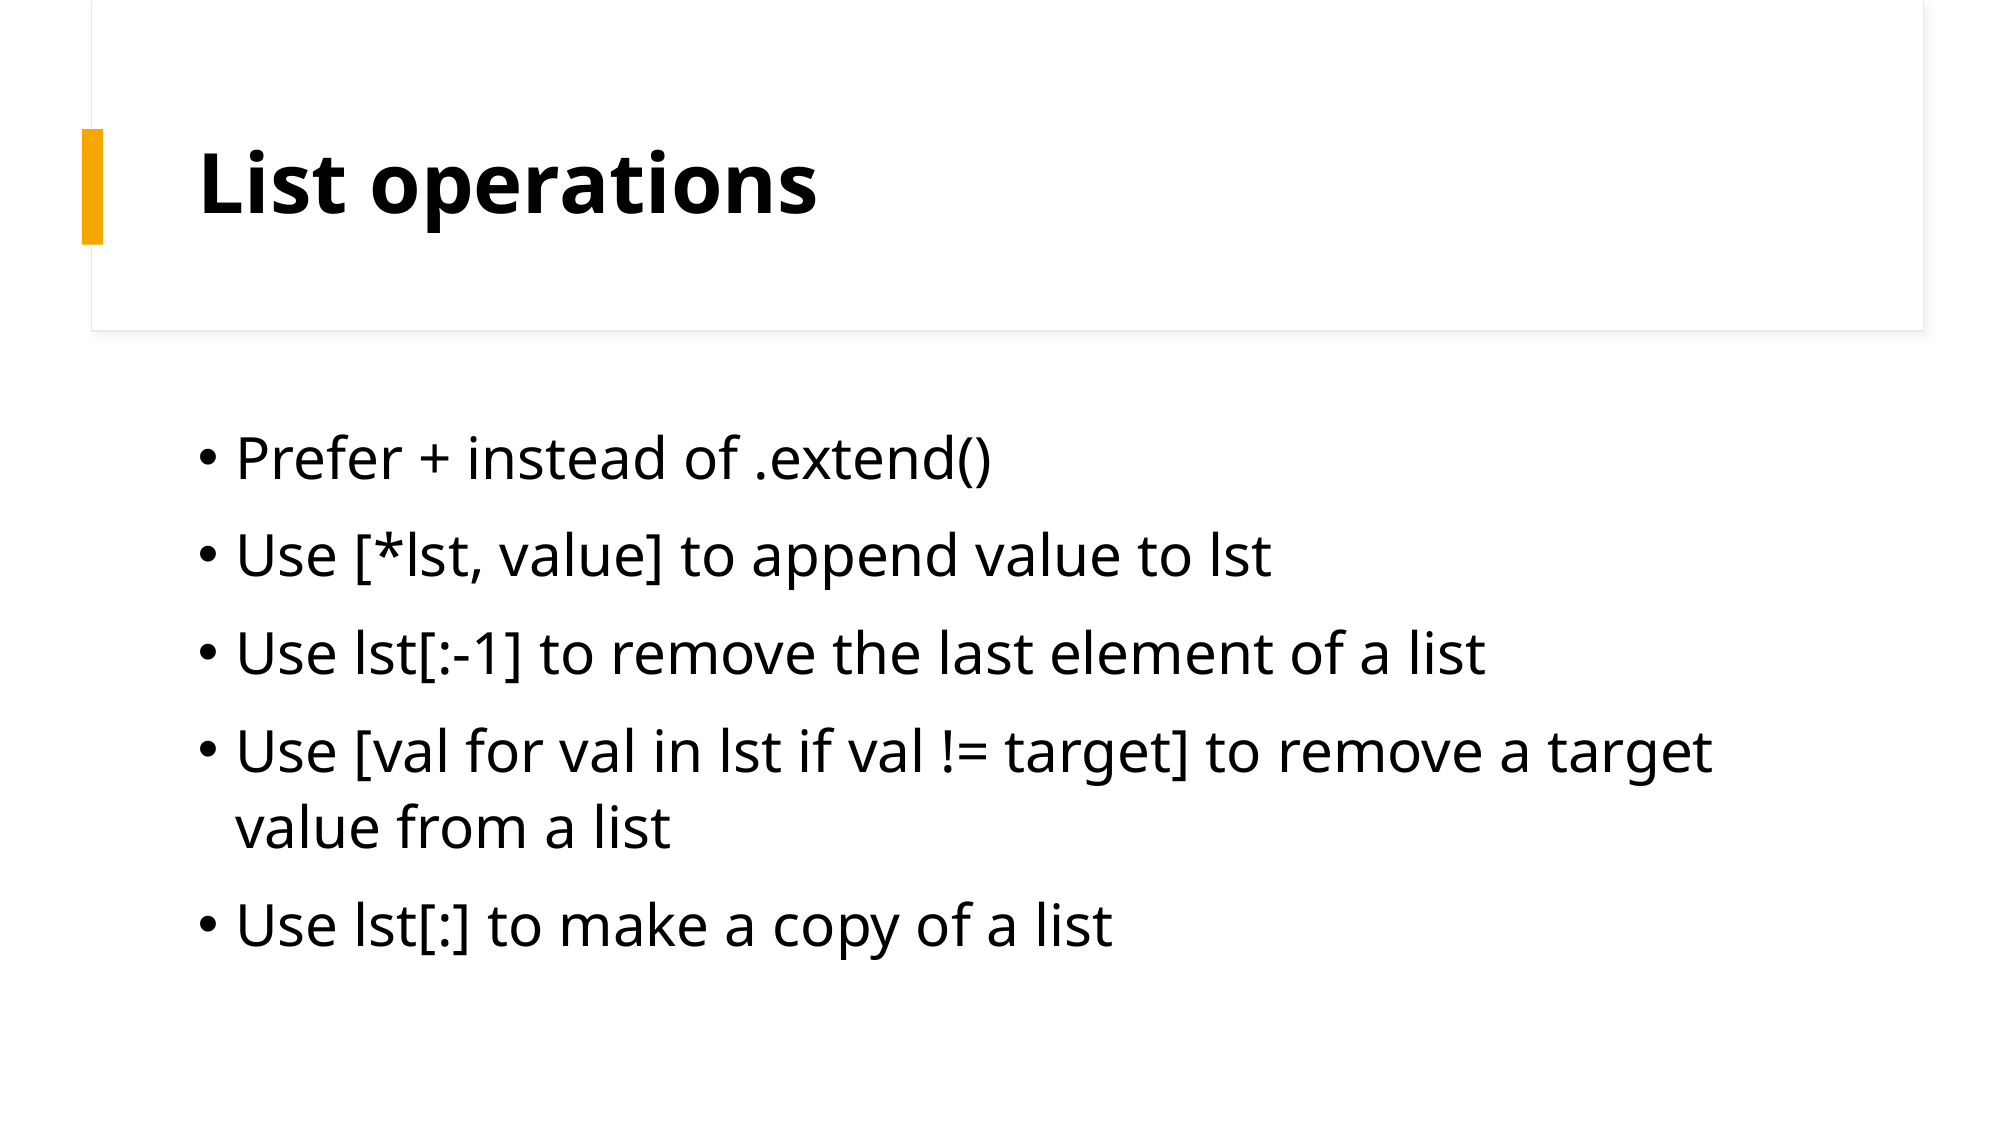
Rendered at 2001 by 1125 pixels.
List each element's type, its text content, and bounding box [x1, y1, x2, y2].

list Prefer + instead of .extend() Use [*lst, value] to append value to lst Use lst[:-1] to remove the last element of a list Use [val for val in lst if val != target] to remove a target value from a list Use lst[:] to make a copy of a list [183, 406, 1851, 1013]
title List operations [183, 90, 1851, 284]
